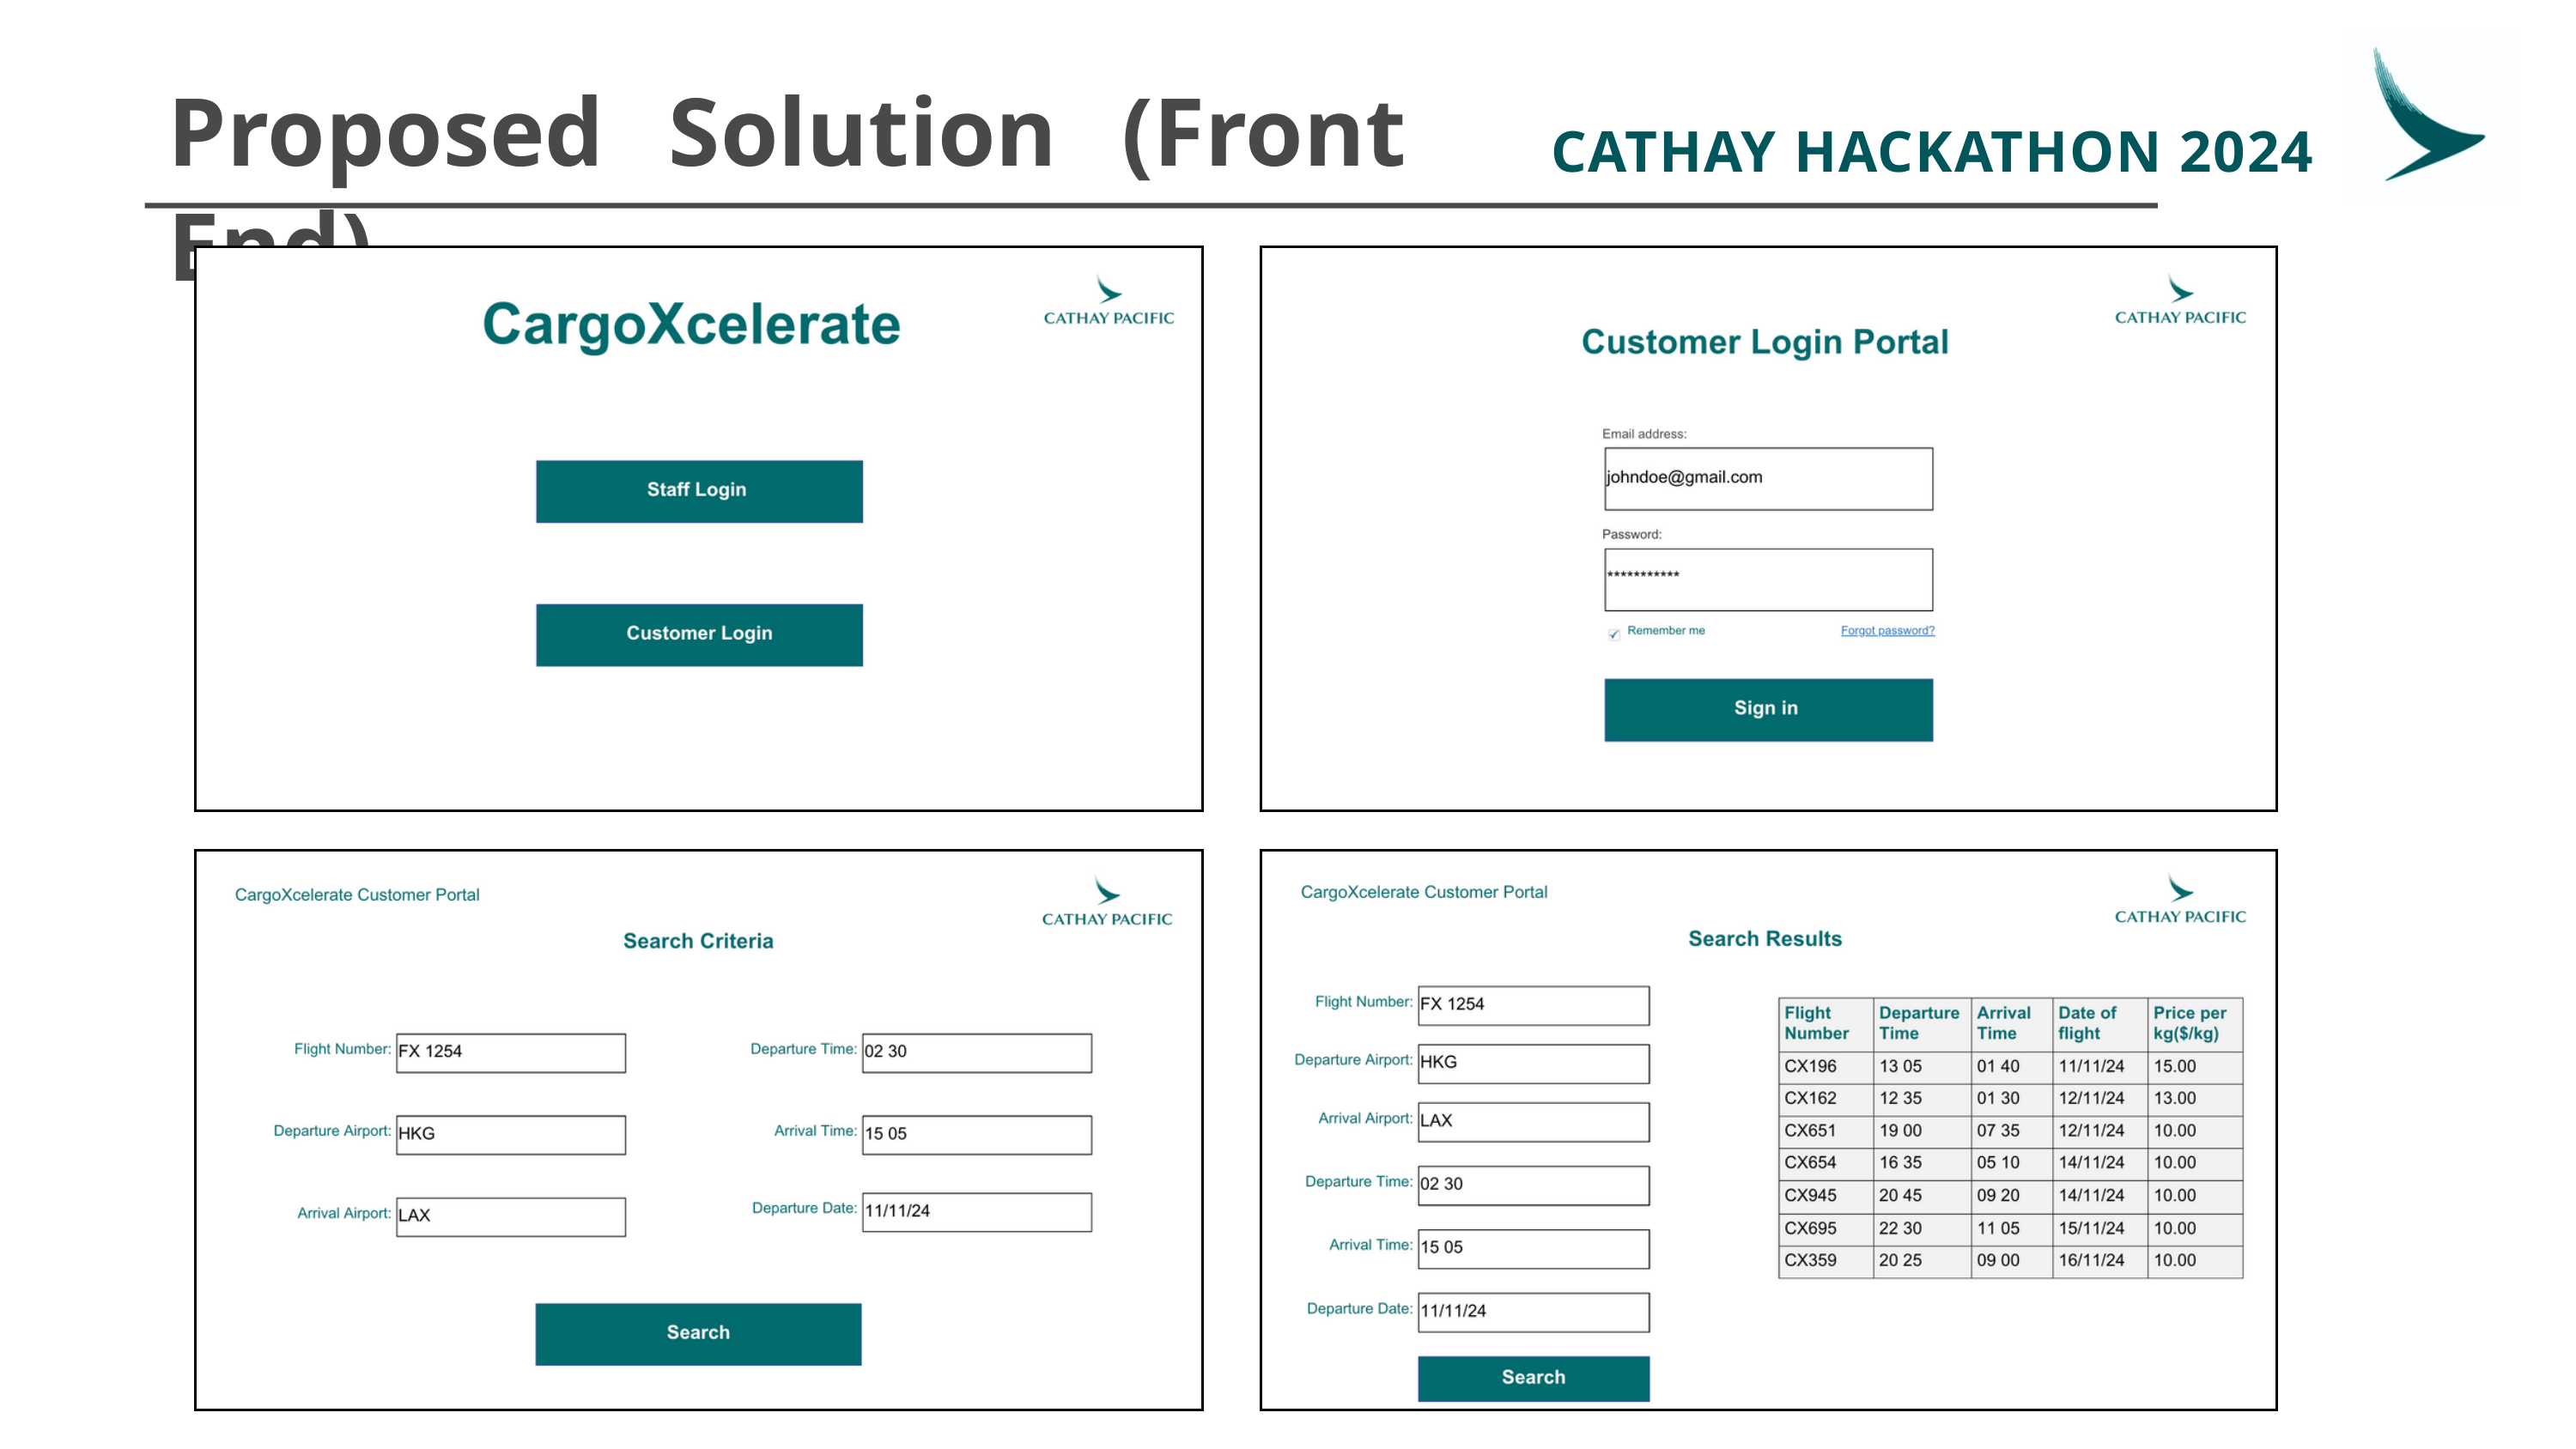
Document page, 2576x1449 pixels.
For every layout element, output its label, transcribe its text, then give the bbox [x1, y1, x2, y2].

text_box [1261, 246, 2277, 811]
text_box Proposed Solution (Front End) [167, 70, 1408, 300]
text_box [195, 850, 1203, 1410]
text_box [1261, 850, 2277, 1410]
text_box [195, 246, 1203, 811]
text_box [834, 32, 2576, 202]
